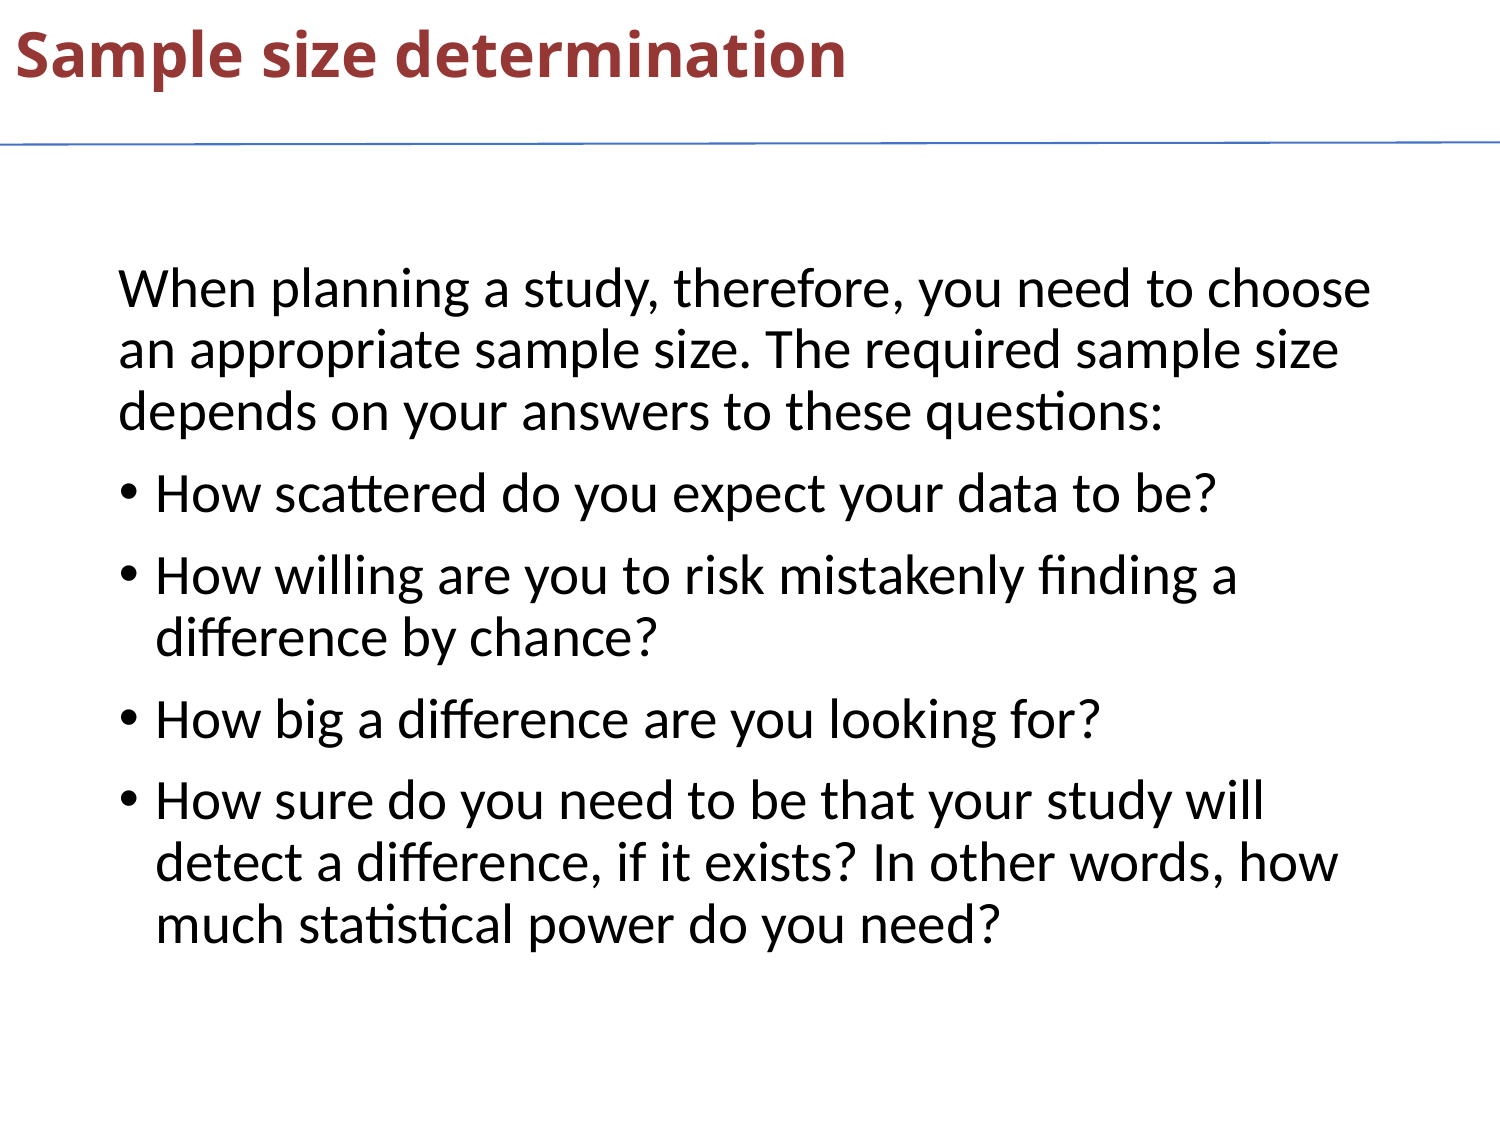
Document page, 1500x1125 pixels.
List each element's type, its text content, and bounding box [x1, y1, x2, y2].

list When planning a study, therefore, you need to choose an appropriate sample size. The required sample size depends on your answers to these questions: How scattered do you expect your data to be? How willing are you to risk mistakenly finding a difference by chance? How big a difference are you looking for? How sure do you need to be that your study will detect a difference, if it exists? In other words, how much statistical power do you need? [104, 250, 1423, 965]
text_box Sample size determination [0, 7, 1500, 99]
